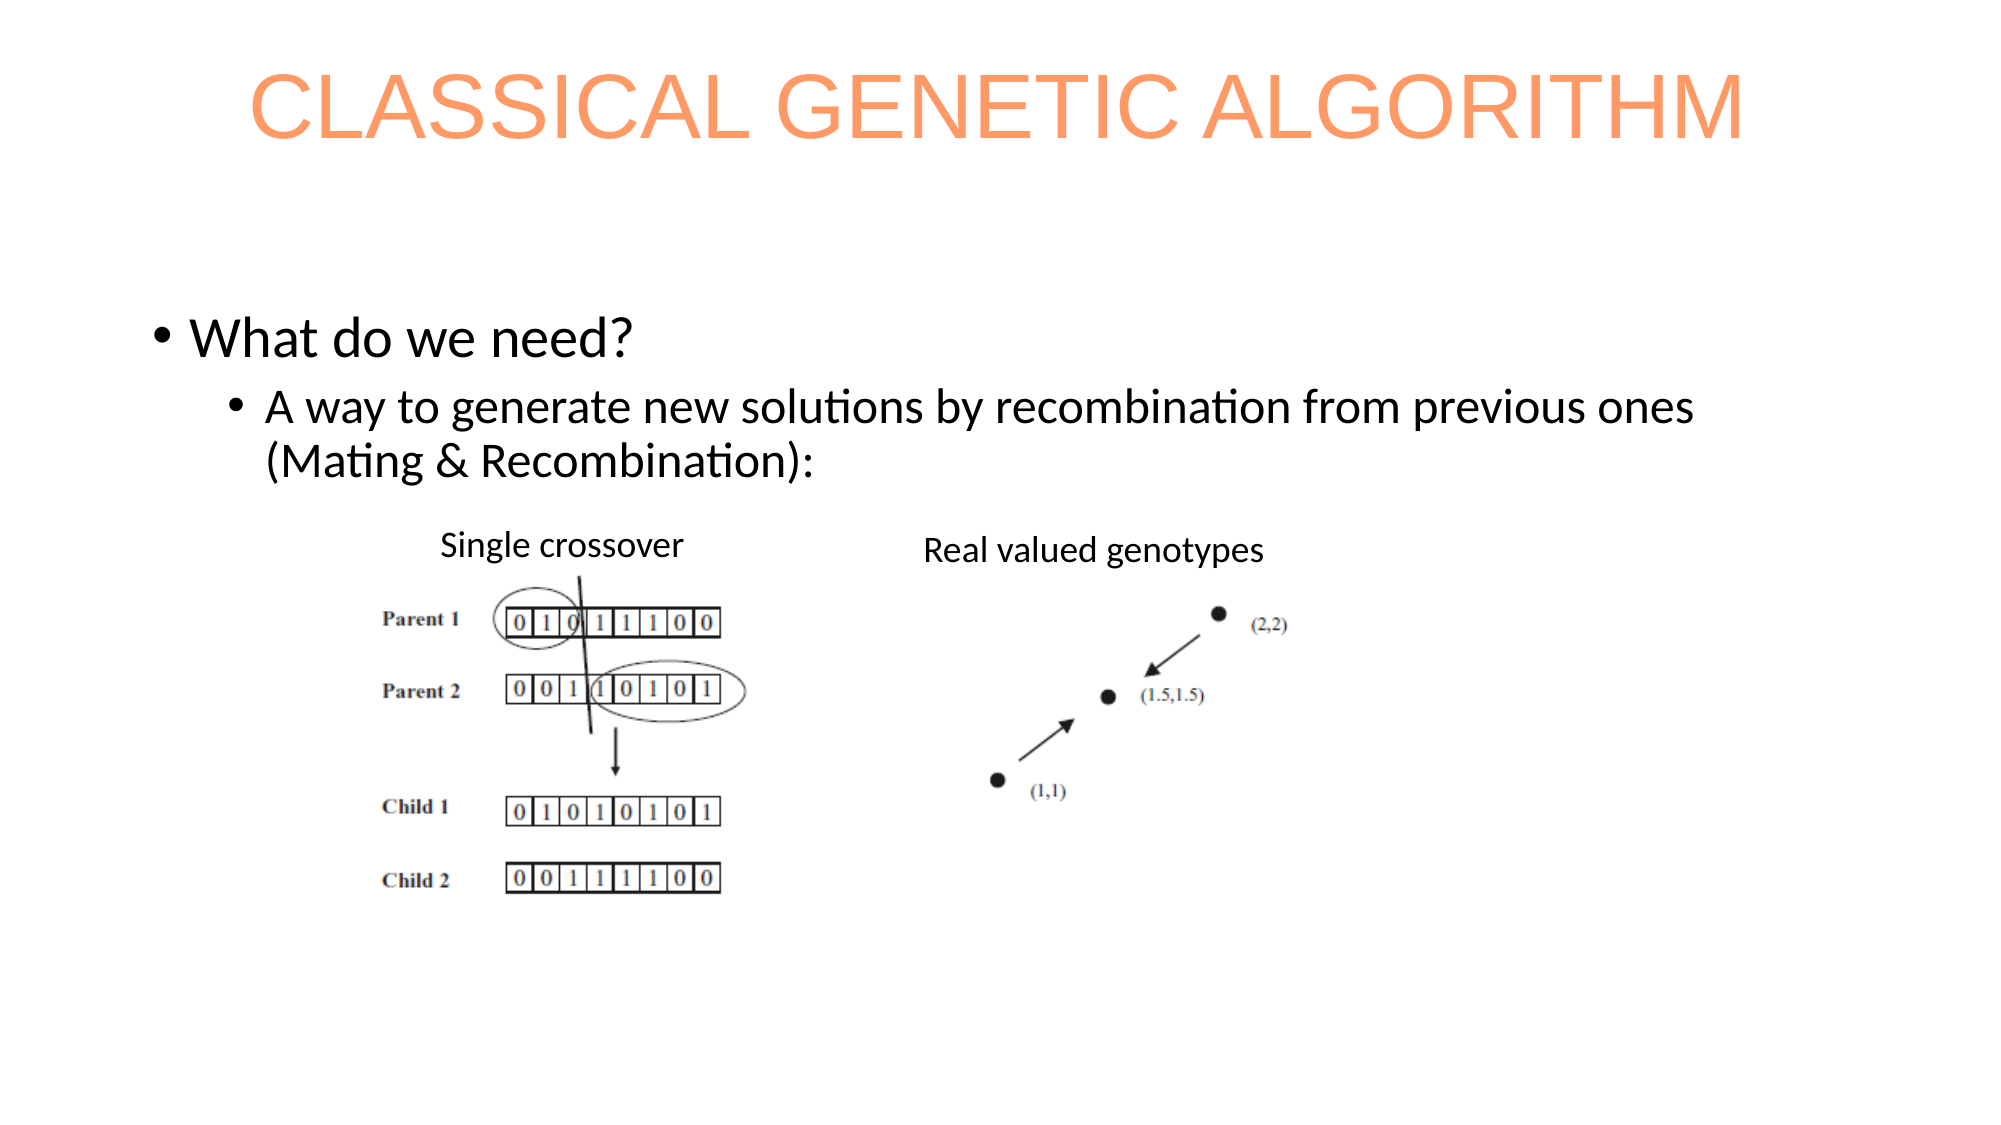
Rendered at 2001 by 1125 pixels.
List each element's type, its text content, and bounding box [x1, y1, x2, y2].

text_box Real valued genotypes [908, 517, 1280, 577]
picture [350, 565, 791, 898]
text_box Single crossover [425, 512, 700, 565]
picture [953, 577, 1321, 822]
list What do we need? A way to generate new solutions by recombination from previous ones (Mating & Recombination): [137, 299, 1863, 1014]
title CLASSICAL GENETIC ALGORITHM [136, 0, 1862, 218]
